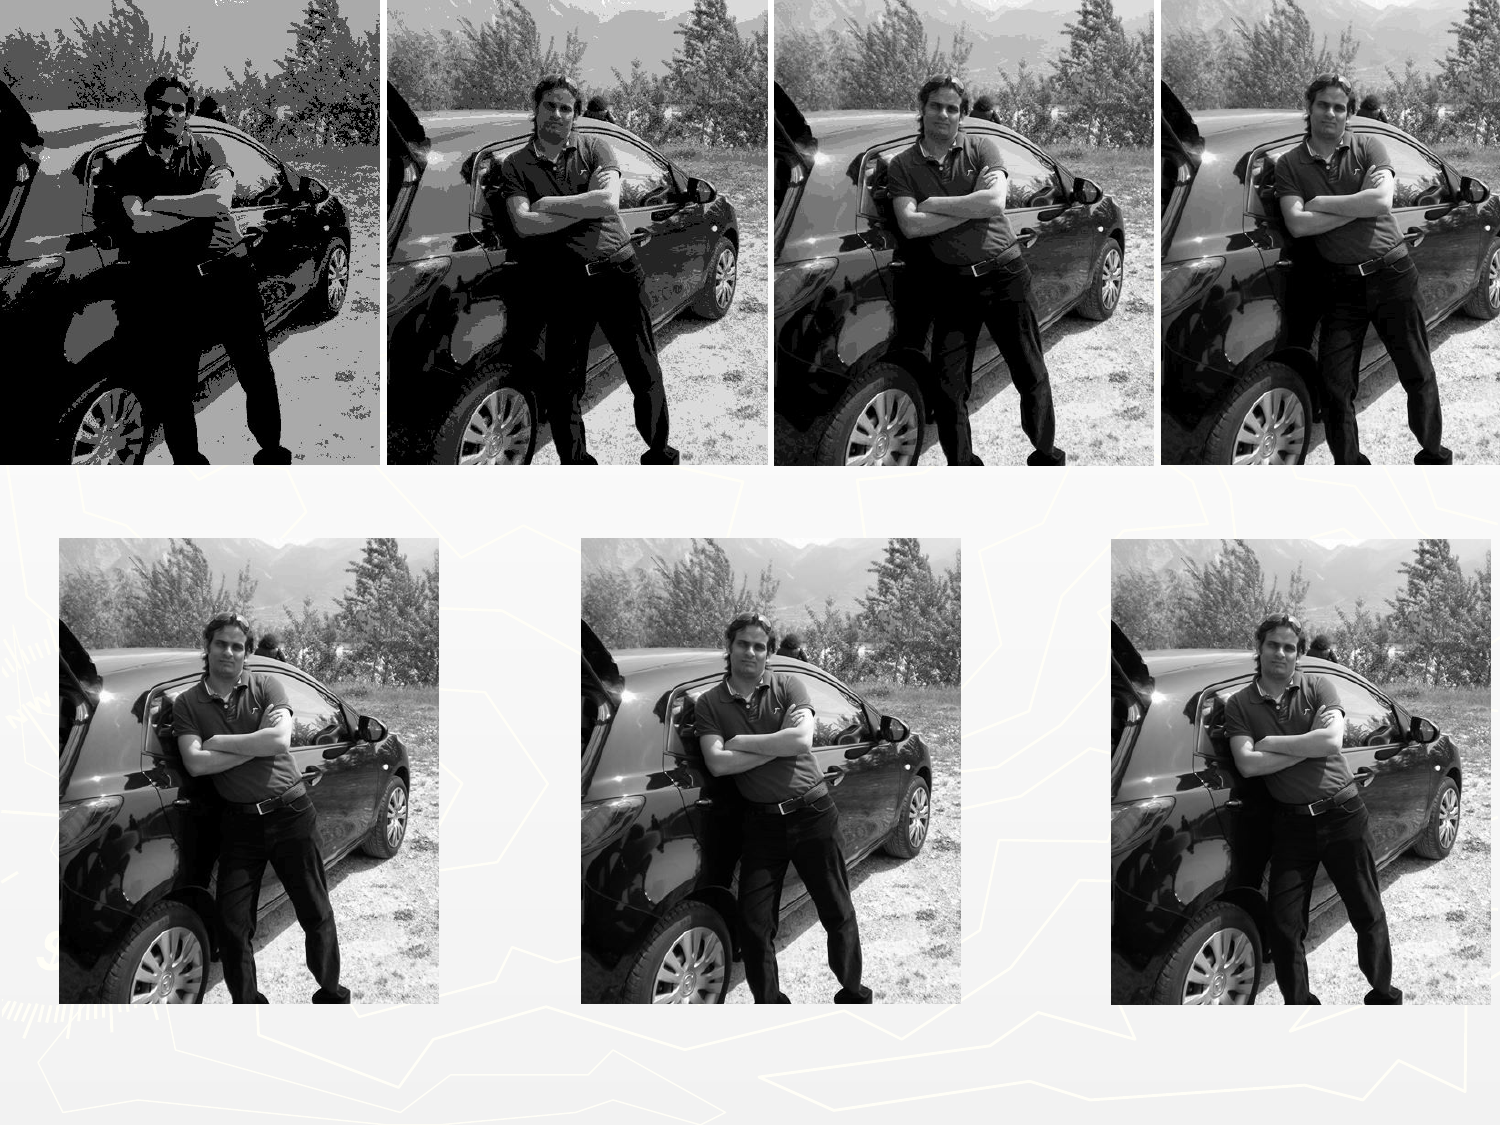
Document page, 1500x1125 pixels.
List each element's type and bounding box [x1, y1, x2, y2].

picture [1110, 539, 1491, 1005]
picture [774, 0, 1154, 466]
picture [0, 0, 380, 466]
list [381, 37, 385, 226]
picture [58, 537, 439, 1004]
picture [387, 0, 768, 466]
picture [1160, 0, 1500, 466]
picture [581, 538, 962, 1005]
